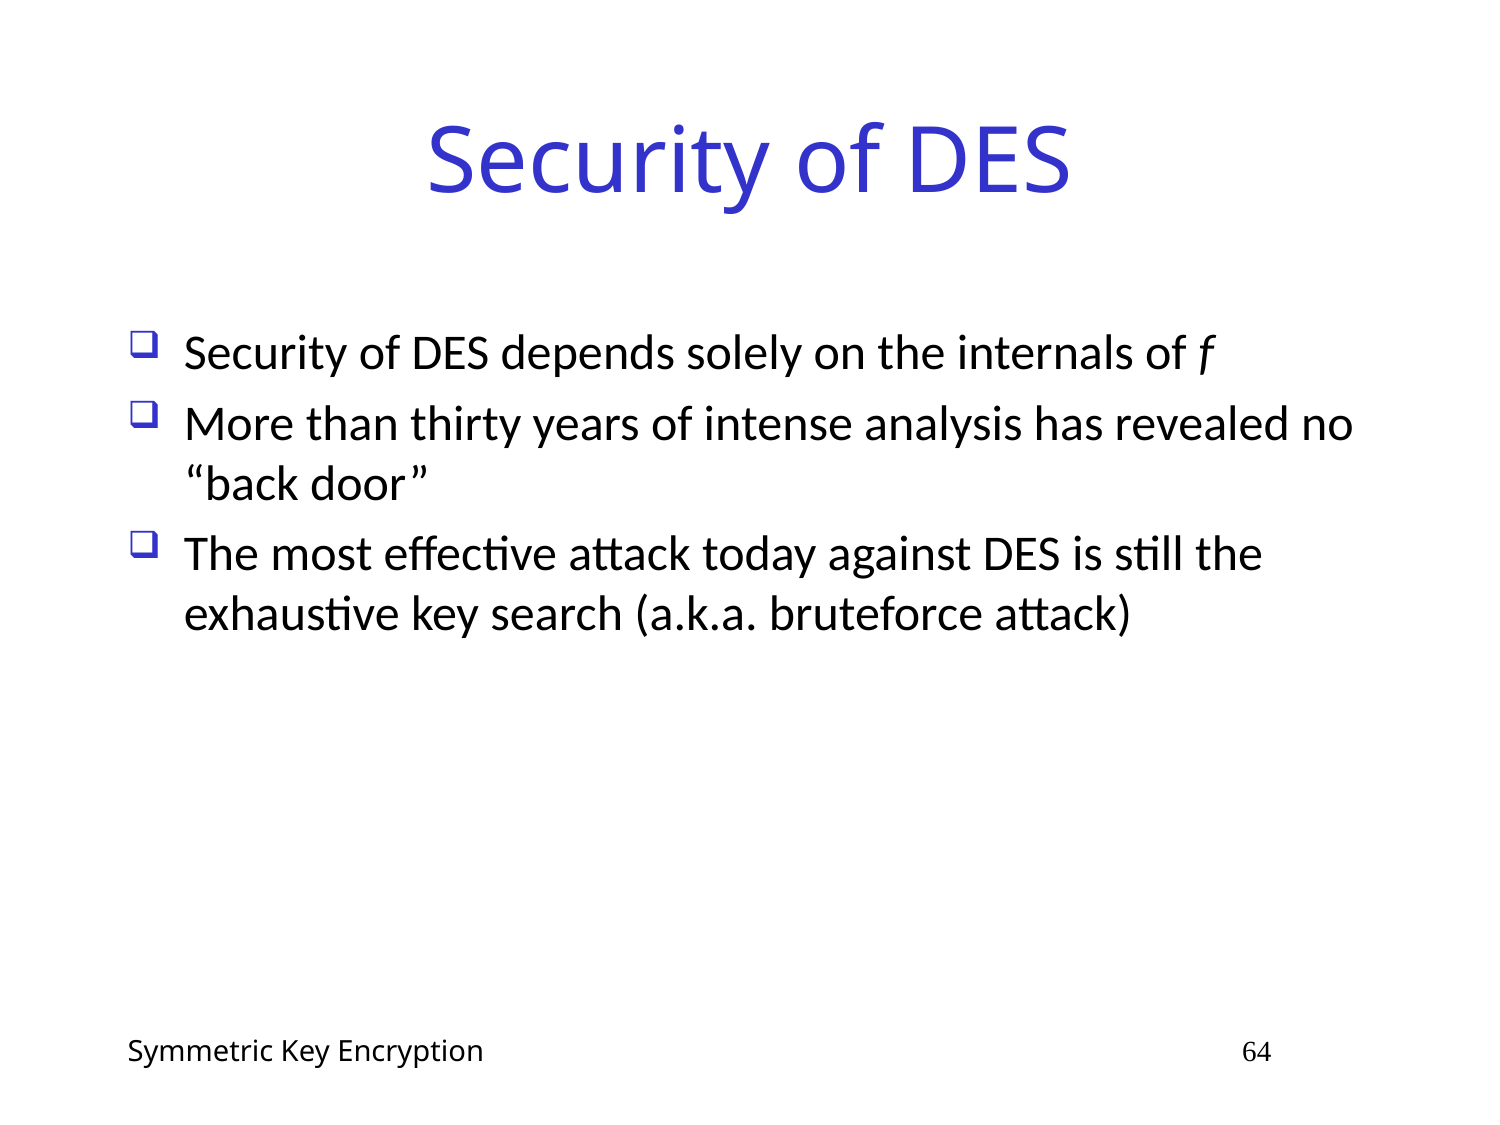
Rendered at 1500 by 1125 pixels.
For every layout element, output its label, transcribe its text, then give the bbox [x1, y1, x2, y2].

title Security of DES [112, 62, 1388, 250]
list Security of DES depends solely on the internals of f More than thirty years of intense analysis has revealed no “back door” The most effective attack today against DES is still the exhaustive key search (a.k.a. bruteforce attack) [112, 312, 1450, 988]
footer Symmetric Key Encryption 64 [112, 1024, 1401, 1101]
